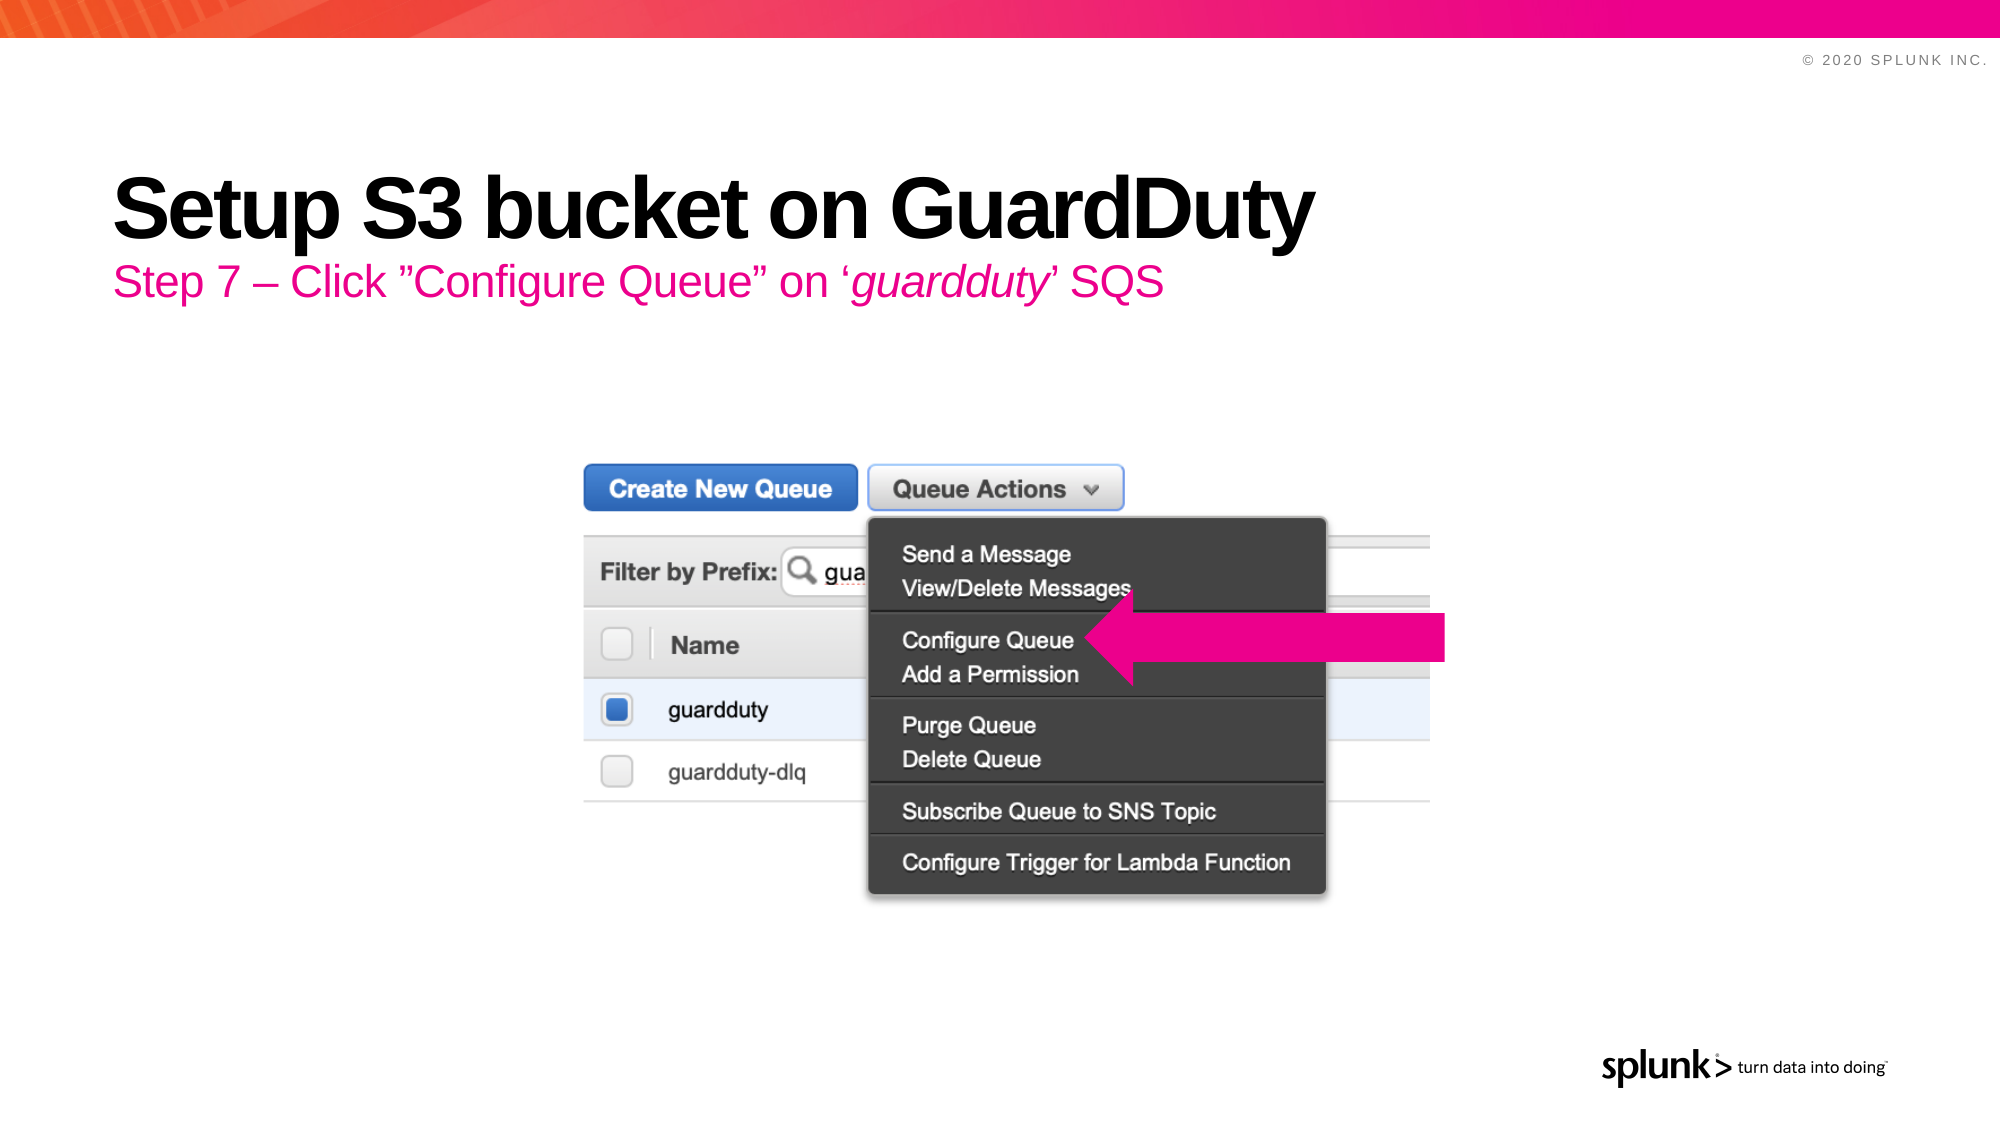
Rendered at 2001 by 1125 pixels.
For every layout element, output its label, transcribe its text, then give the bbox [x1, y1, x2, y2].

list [569, 449, 1430, 952]
picture [1602, 1049, 1888, 1088]
list Step 7 – Click ”Configure Queue” on ‘guardduty’ SQS [112, 261, 1888, 308]
text_box [1430, 613, 1445, 662]
title Setup S3 bucket on GuardDuty [112, 85, 1887, 255]
picture [0, 0, 2000, 38]
